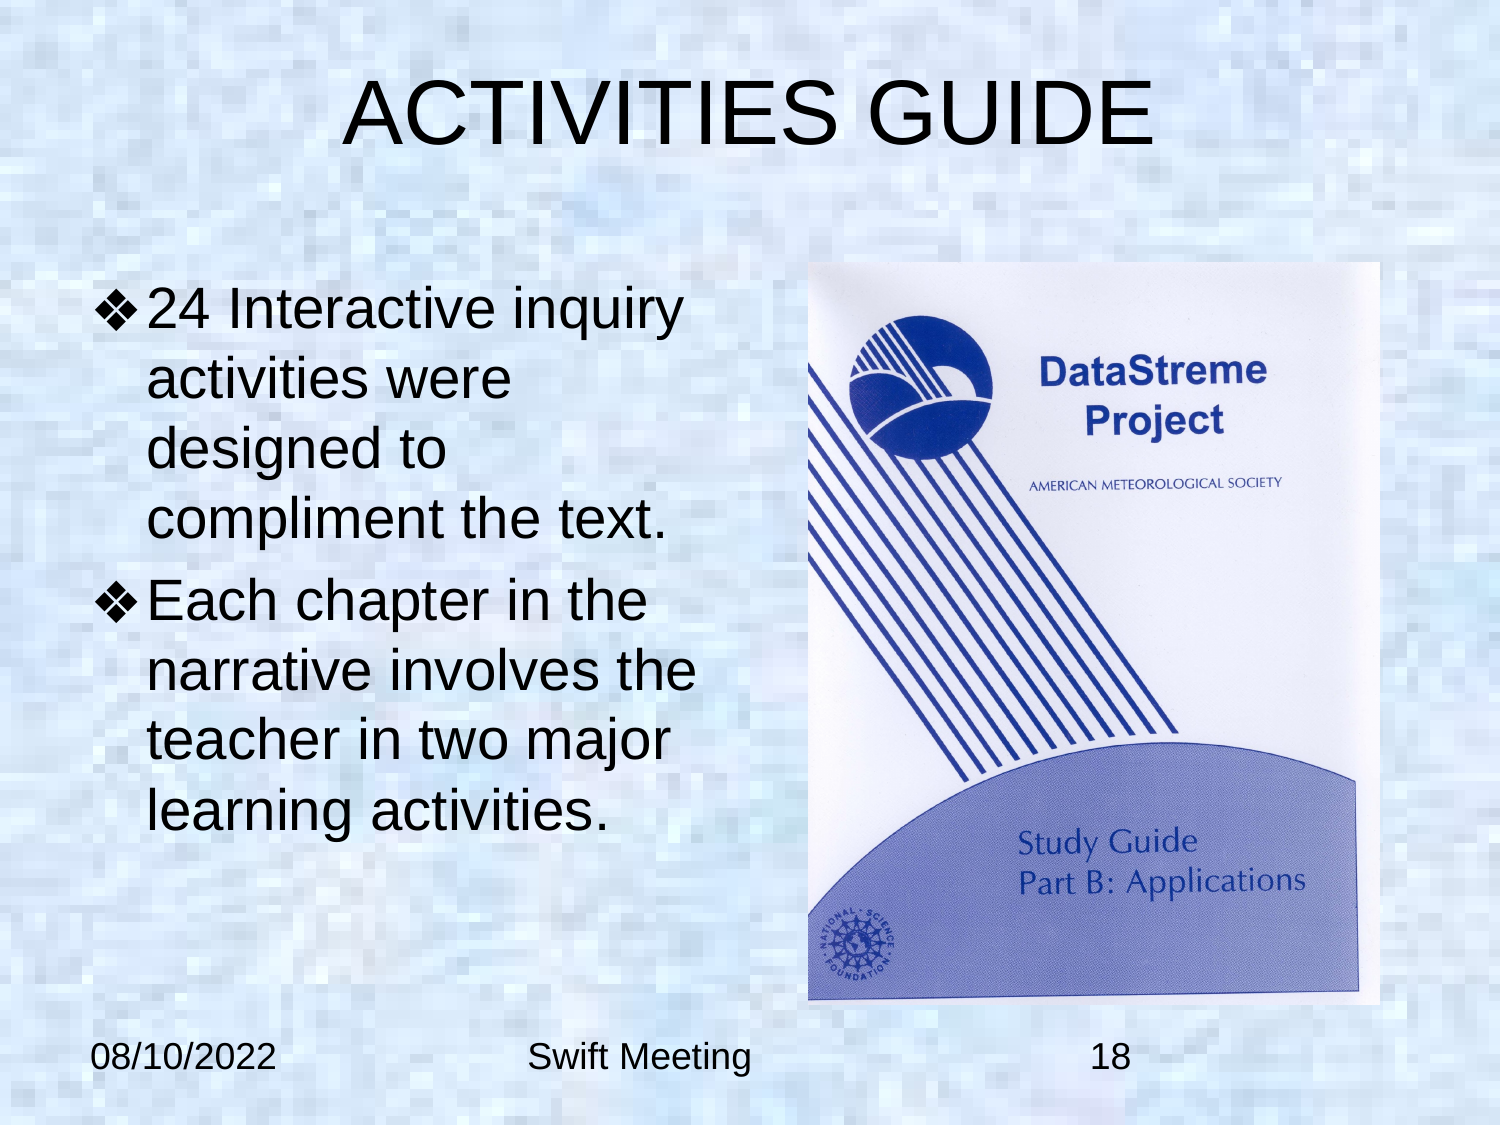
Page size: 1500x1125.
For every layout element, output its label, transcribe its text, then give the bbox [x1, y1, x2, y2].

list 24 Interactive inquiry activities were designed to compliment the text. Each chapter in the narrative involves the teacher in two major learning activities. [75, 262, 738, 1005]
slide_number ‹#› [1074, 1024, 1425, 1103]
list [807, 262, 1380, 1006]
title ACTIVITIES GUIDE [75, 45, 1425, 233]
picture [0, 0, 1500, 1125]
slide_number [75, 1024, 425, 1103]
footer Swift Meeting [512, 1024, 988, 1103]
